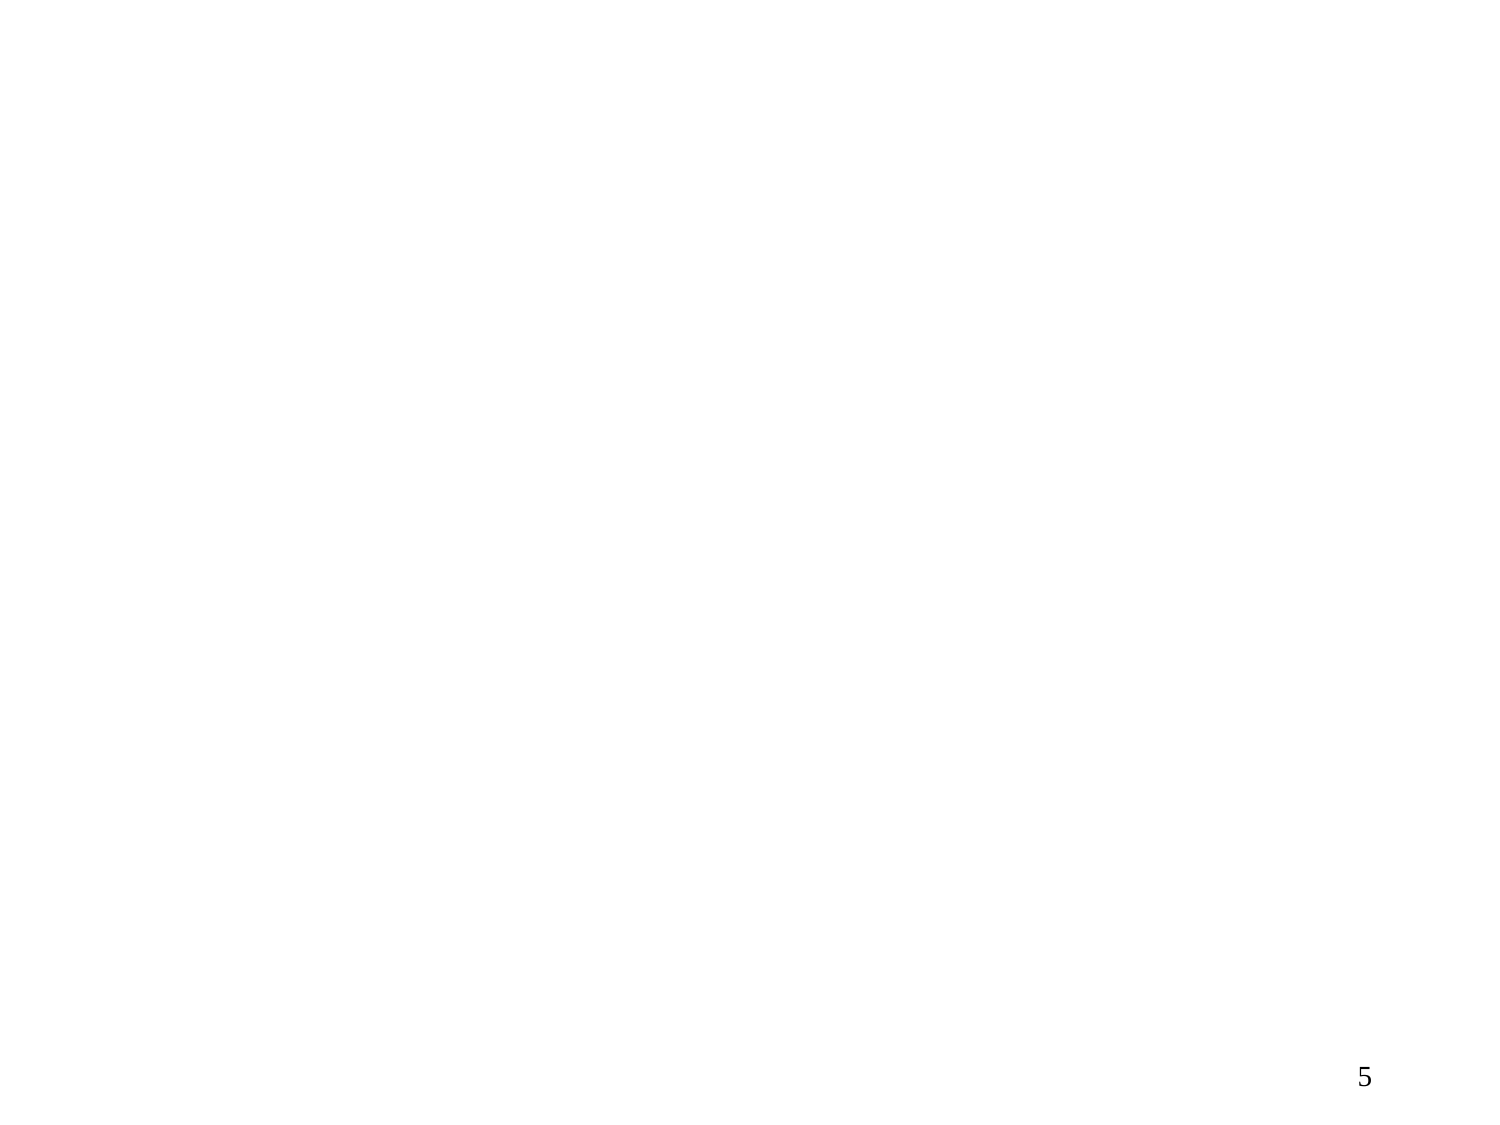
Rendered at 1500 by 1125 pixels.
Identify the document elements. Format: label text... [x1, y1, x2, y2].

slide_number 5 [1074, 1049, 1388, 1101]
